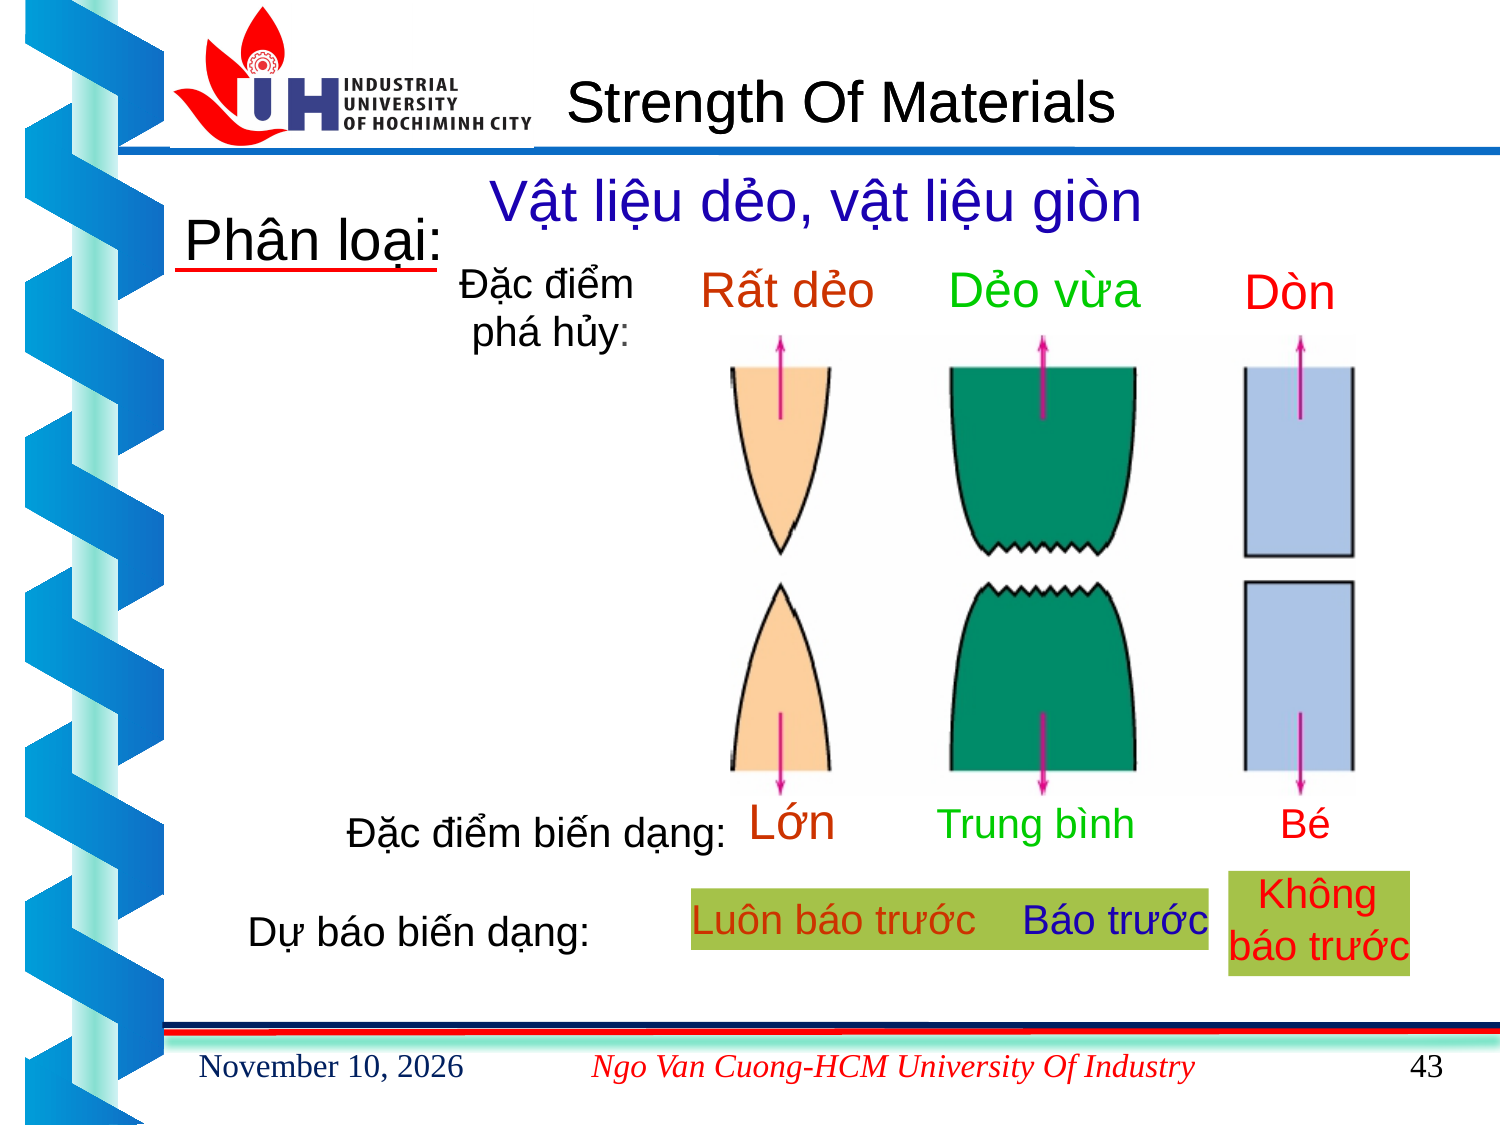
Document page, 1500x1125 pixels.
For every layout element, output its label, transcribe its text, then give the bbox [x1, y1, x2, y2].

picture [170, 3, 534, 148]
text_box Dự báo biến dạng: [247, 900, 591, 962]
text_box Rất dẻo Lớn [700, 251, 877, 857]
slide_number 43 [1276, 1036, 1459, 1112]
text_box Dẻo vừa Trung bình [936, 809, 1141, 855]
title Strength Of Materials [551, 56, 1376, 143]
text_box Luôn báo trước Báo trước [691, 888, 1209, 950]
text_box Dòn Bé [1244, 265, 1336, 332]
text_box Dòn Bé [1244, 809, 1336, 855]
picture [728, 334, 1357, 800]
footer Ngo Van Cuong-HCM University Of Industry [512, 1036, 1276, 1112]
text_box Đặc điểm phá hủy: Đặc điểm biến dạng: [346, 253, 727, 863]
text_box Phân loại: [184, 205, 445, 268]
text_box Không báo trước [1228, 870, 1410, 977]
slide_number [183, 1036, 497, 1112]
text_box Dẻo vừa Trung bình [936, 251, 1141, 332]
text_box Vật liệu dẻo, vật liệu giòn [489, 168, 1143, 241]
